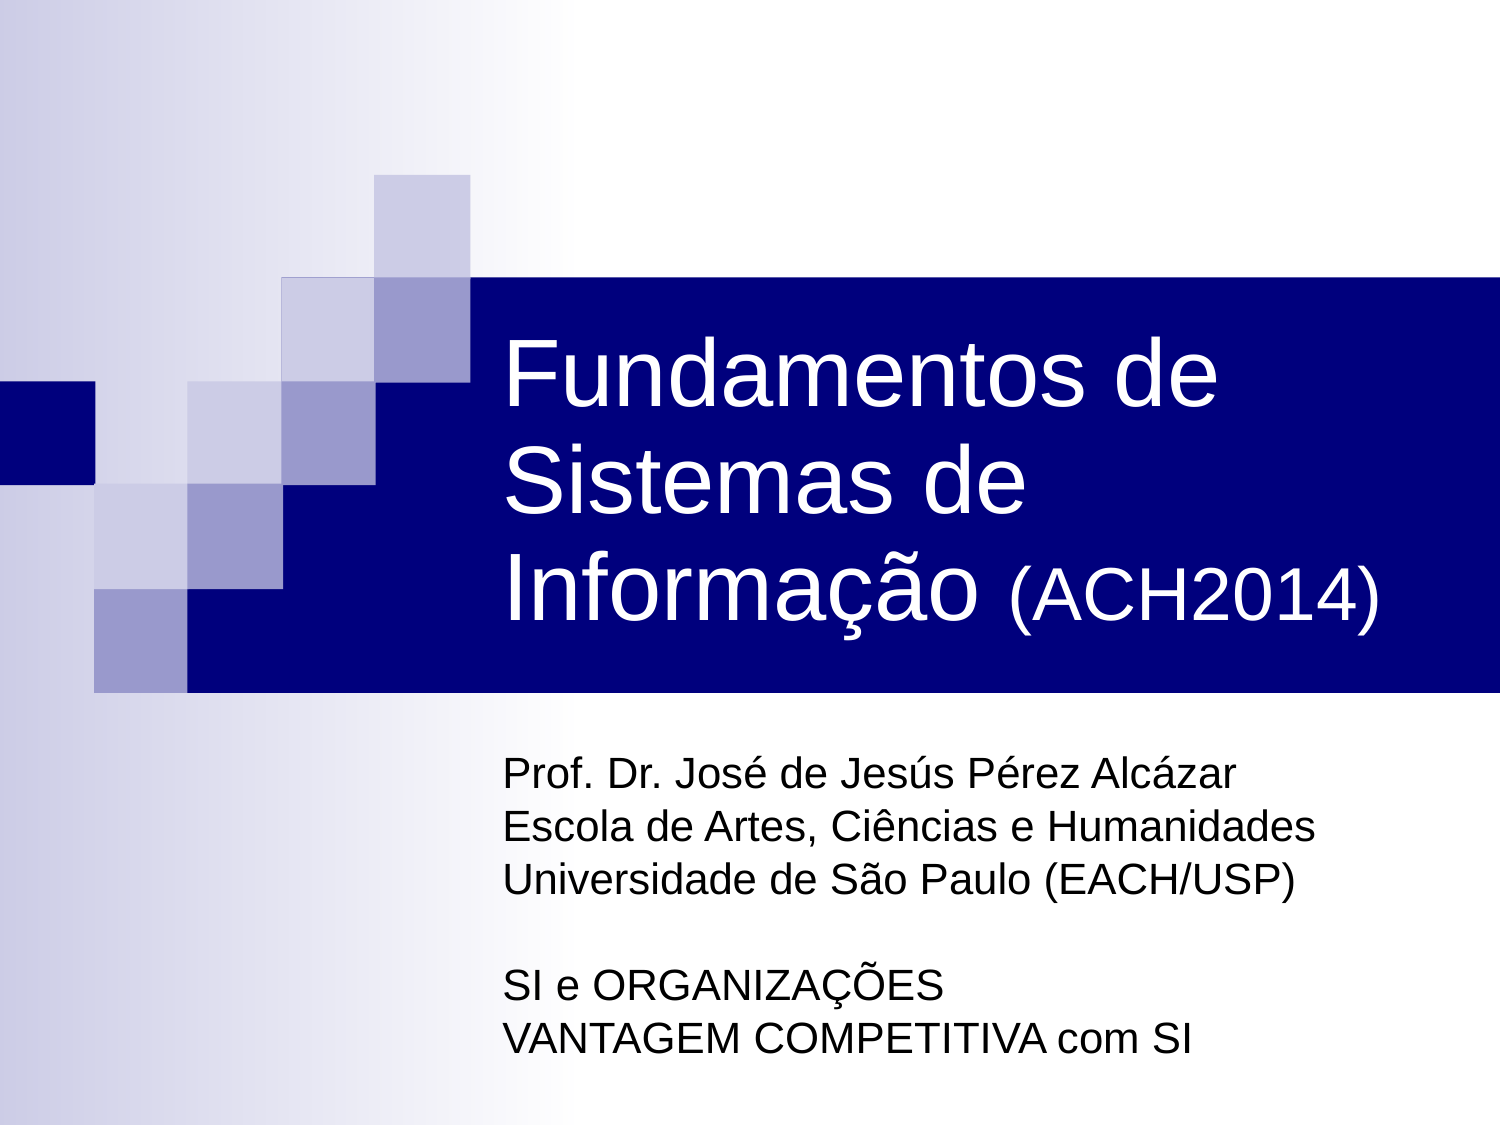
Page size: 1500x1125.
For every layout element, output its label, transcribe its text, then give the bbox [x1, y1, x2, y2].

text_box Prof. Dr. José de Jesús Pérez Alcázar Escola de Artes, Ciências e Humanidades Universidade de São Paulo (EACH/USP)‏ SI e ORGANIZAÇÕES VANTAGEM COMPETITIVA com SI [487, 747, 1475, 1018]
title Fundamentos de Sistemas de Informação (ACH2014) [487, 312, 1476, 650]
